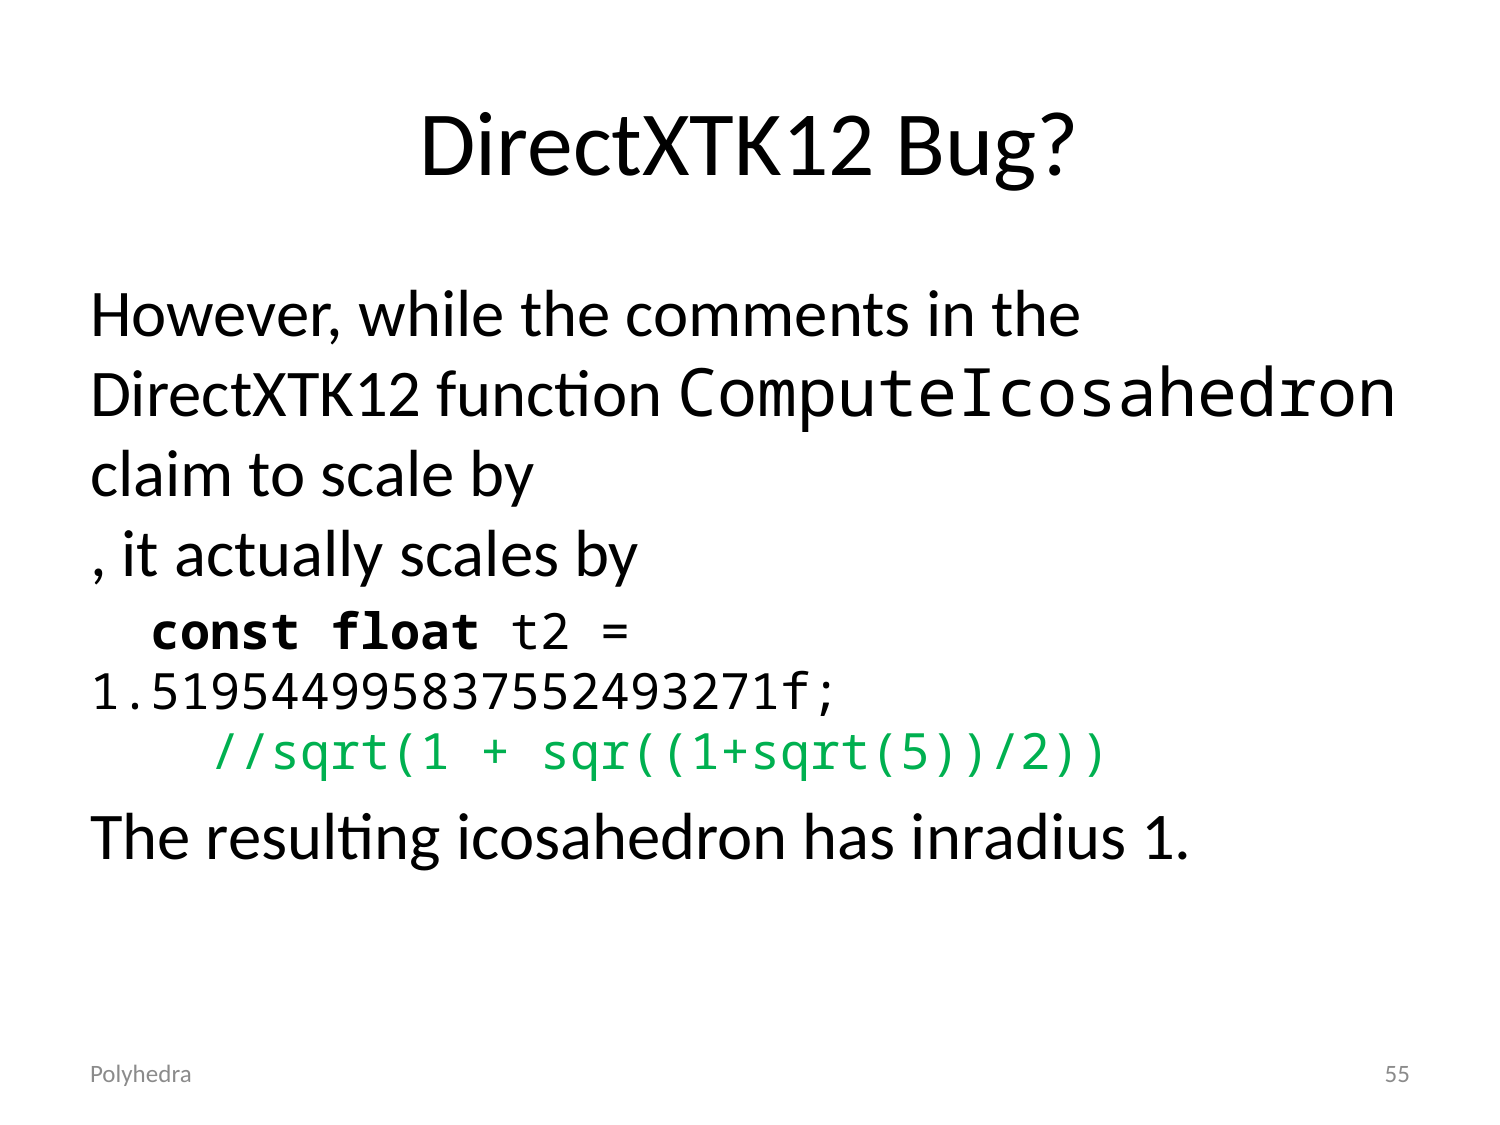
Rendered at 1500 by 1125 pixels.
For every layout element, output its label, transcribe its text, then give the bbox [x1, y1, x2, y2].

title DirectXTK12 Bug? [75, 45, 1425, 233]
slide_number 55 [1074, 1042, 1425, 1103]
slide_number Polyhedra [75, 1042, 425, 1103]
